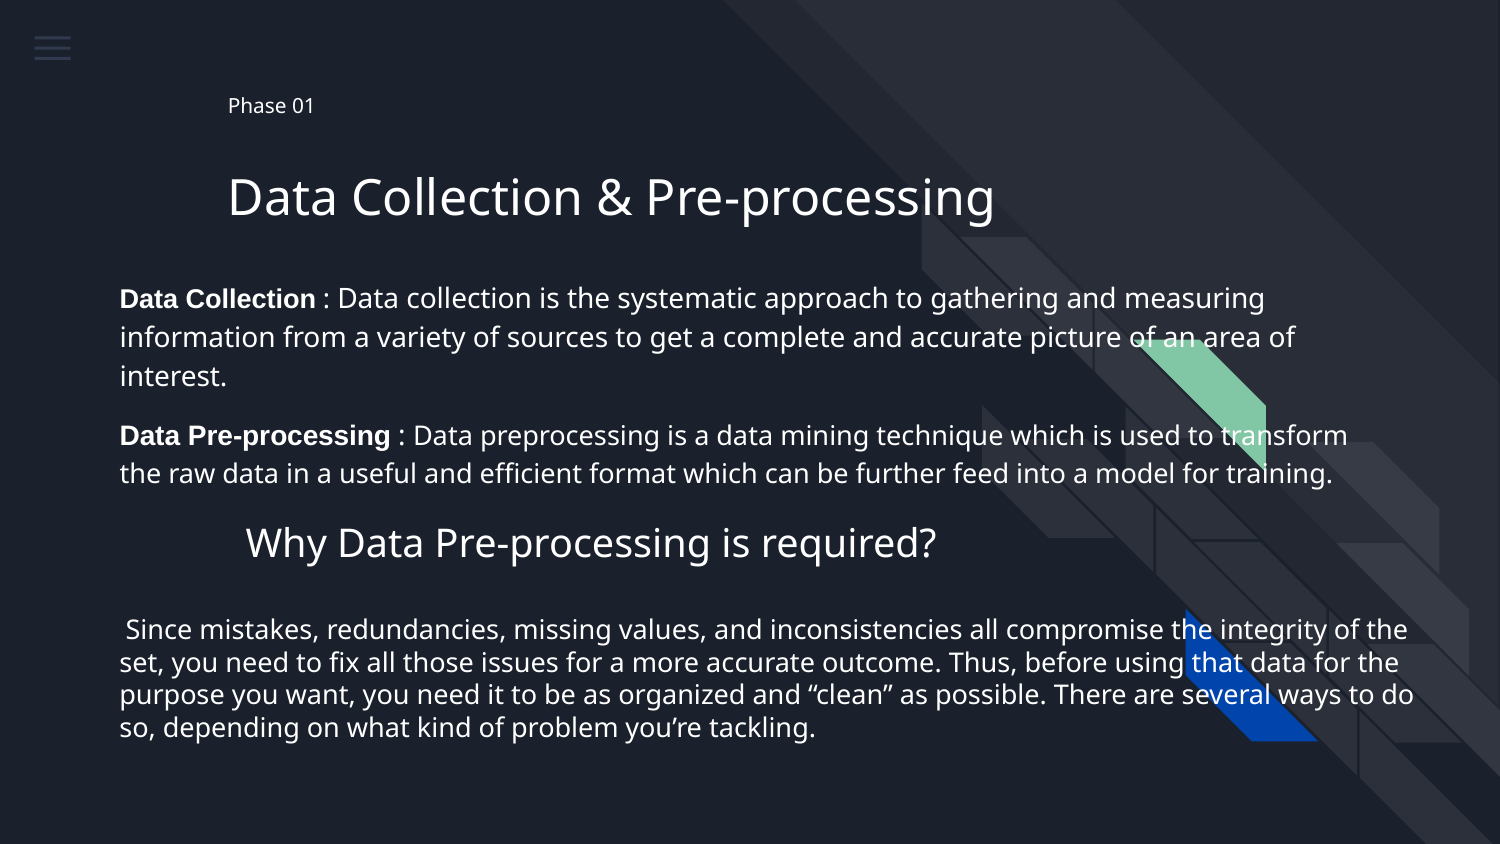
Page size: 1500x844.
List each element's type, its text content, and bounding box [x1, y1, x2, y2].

title Data Collection & Pre-processing [212, 139, 1366, 252]
subtitle Phase 01 [212, 77, 789, 131]
list Data Collection : Data collection is the systematic approach to gathering and measuring information from a variety of sources to get a complete and accurate picture of an area of interest. Data Pre-processing : Data preprocessing is a data mining technique which is used to transform the raw data in a useful and efficient format which can be further feed into a model for training. [104, 260, 1396, 473]
text_box Why Data Pre-processing is required? Since mistakes, redundancies, missing values, and inconsistencies all compromise the integrity of the set, you need to fix all those issues for a more accurate outcome. Thus, before using that data for the purpose you want, you need it to be as organized and “clean” as possible. There are several ways to do so, depending on what kind of problem you’re tackling. [104, 502, 1433, 758]
